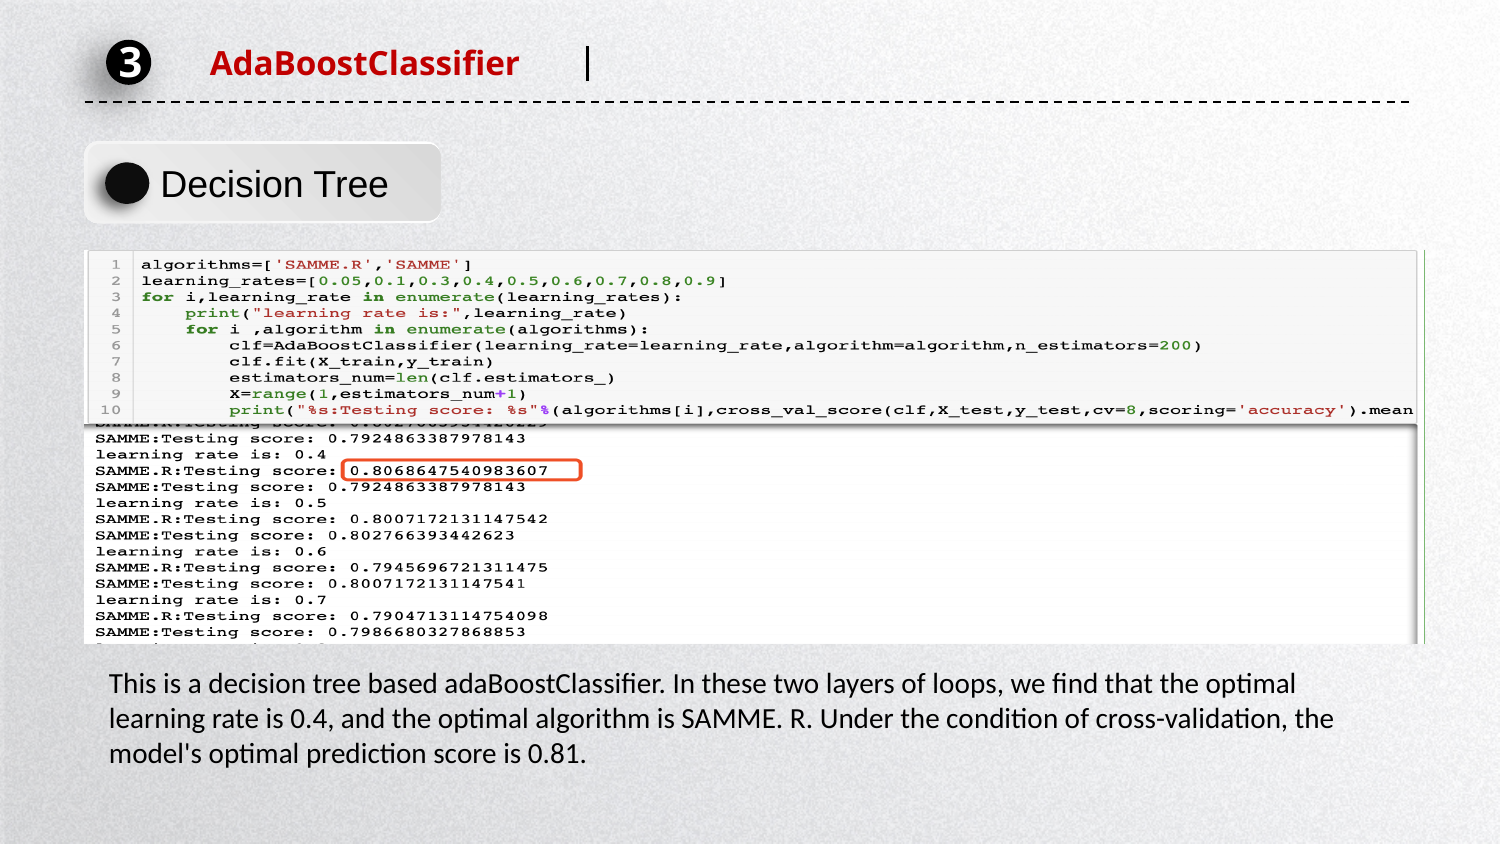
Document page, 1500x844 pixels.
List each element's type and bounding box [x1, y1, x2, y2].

picture [0, 0, 1500, 844]
text_box [84, 141, 441, 224]
